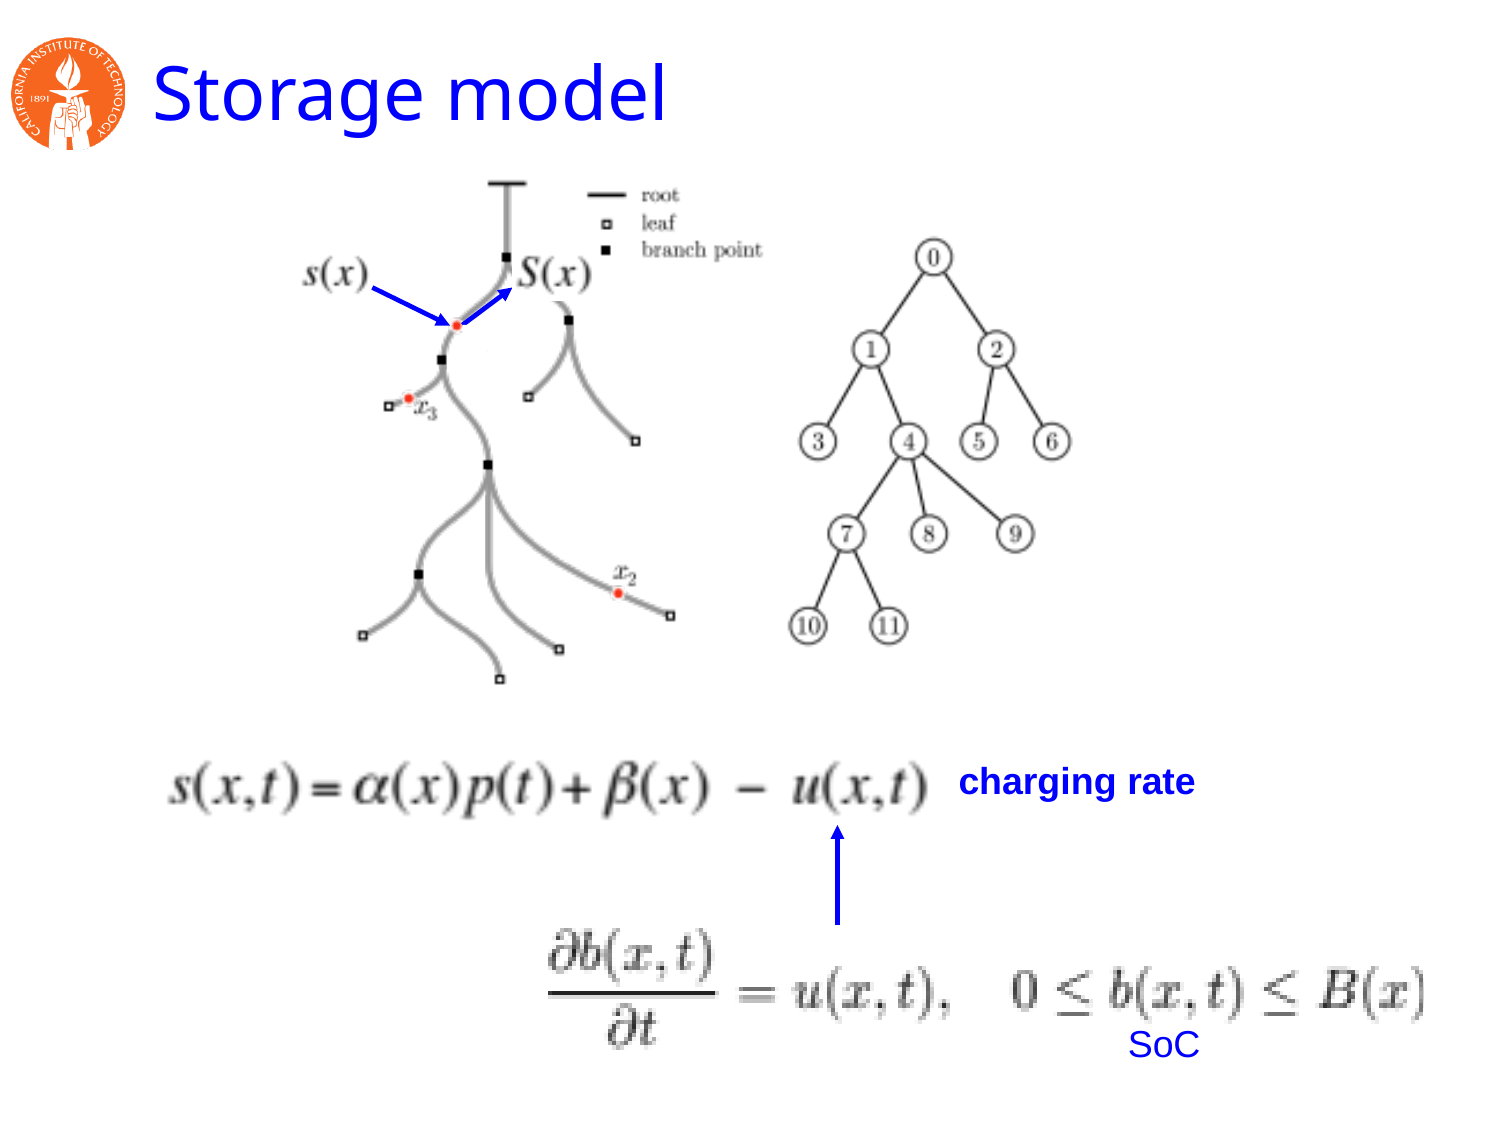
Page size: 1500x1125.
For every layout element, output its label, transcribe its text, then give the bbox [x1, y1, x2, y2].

text_box charging rate [943, 749, 1211, 810]
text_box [512, 249, 595, 301]
picture [537, 899, 1424, 1063]
title Storage model [137, 37, 1463, 176]
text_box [462, 287, 513, 326]
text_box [372, 287, 451, 326]
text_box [162, 750, 932, 826]
picture [349, 174, 1076, 690]
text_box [297, 249, 373, 301]
